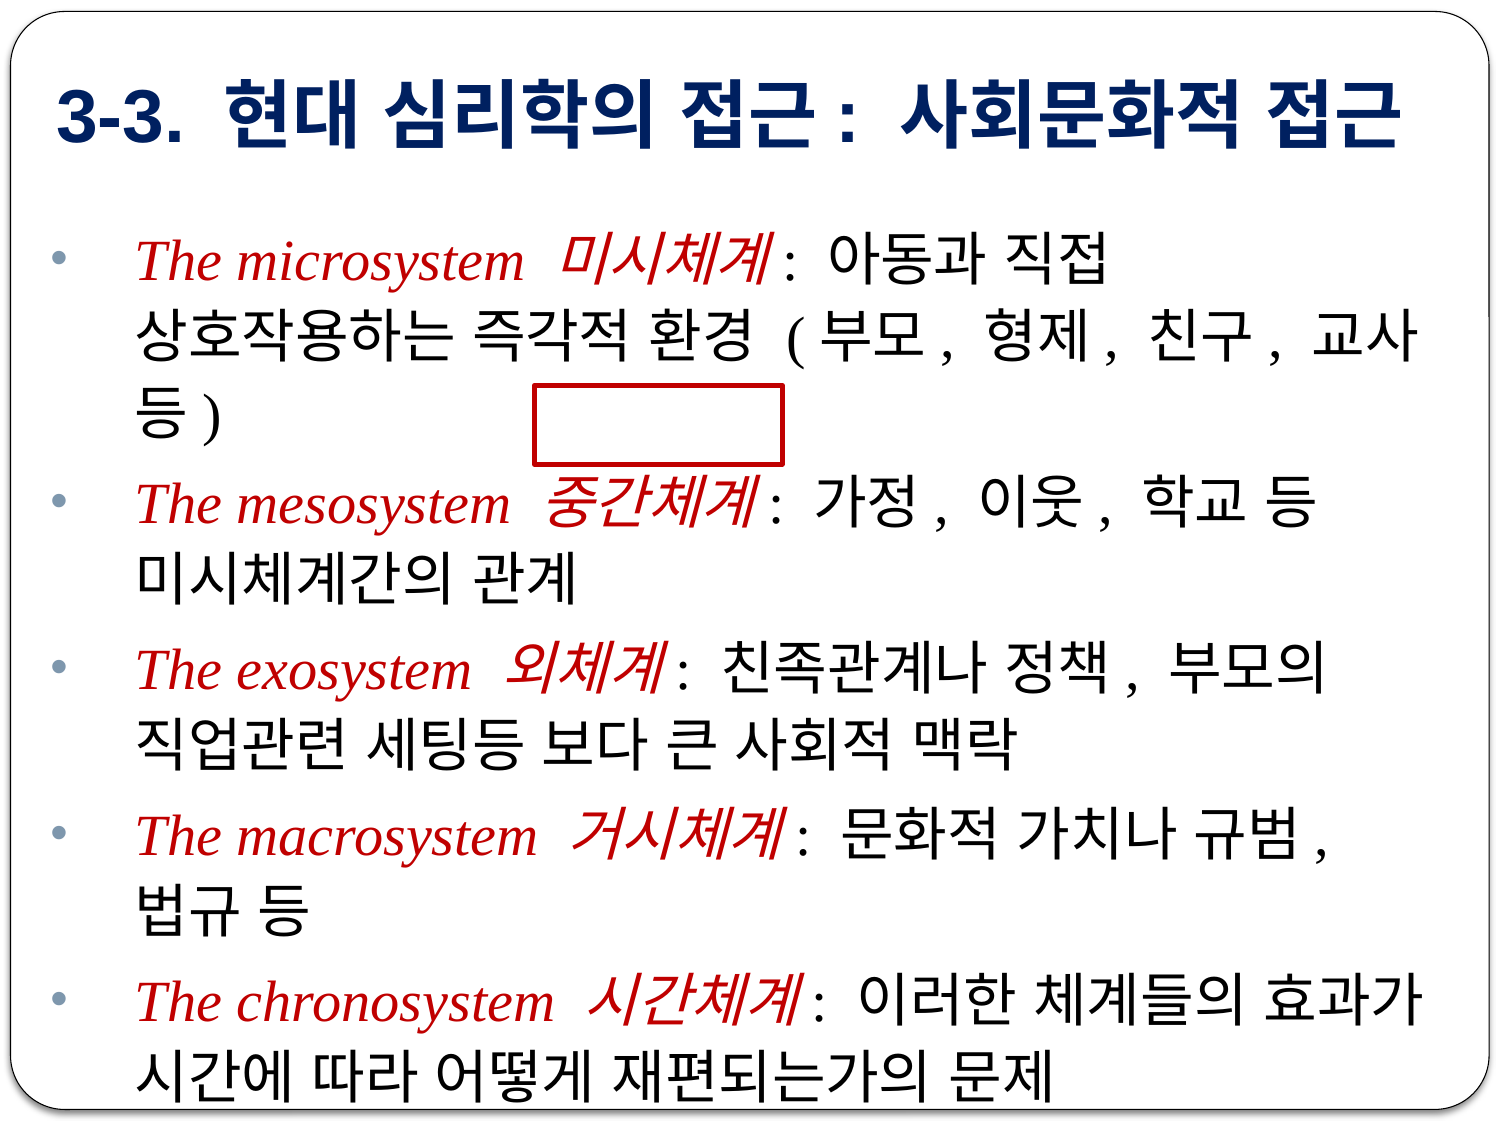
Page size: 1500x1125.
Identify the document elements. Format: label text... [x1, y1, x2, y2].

title 3-3. 현대 심리학의 접근: 사회문화적 접근 [41, 54, 1471, 173]
list The microsystem 미시체계: 아동과 직접 상호작용하는 즉각적 환경 (부모, 형제, 친구, 교사 등) The mesosystem 중간체계: 가정, 이웃, 학교 등 미시체계간의 관계 The exosystem 외체계: 친족관계나 정책, 부모의 직업관련 세팅등 보다 큰 사회적 맥락 The macrosystem 거시체계: 문화적 가치나 규범, 법규 등 The chronosystem 시간체계: 이러한 체계들의 효과가 시간에 따라 어떻게 재편되는가의 문제 [17, 208, 1447, 1083]
text_box [533, 384, 783, 465]
